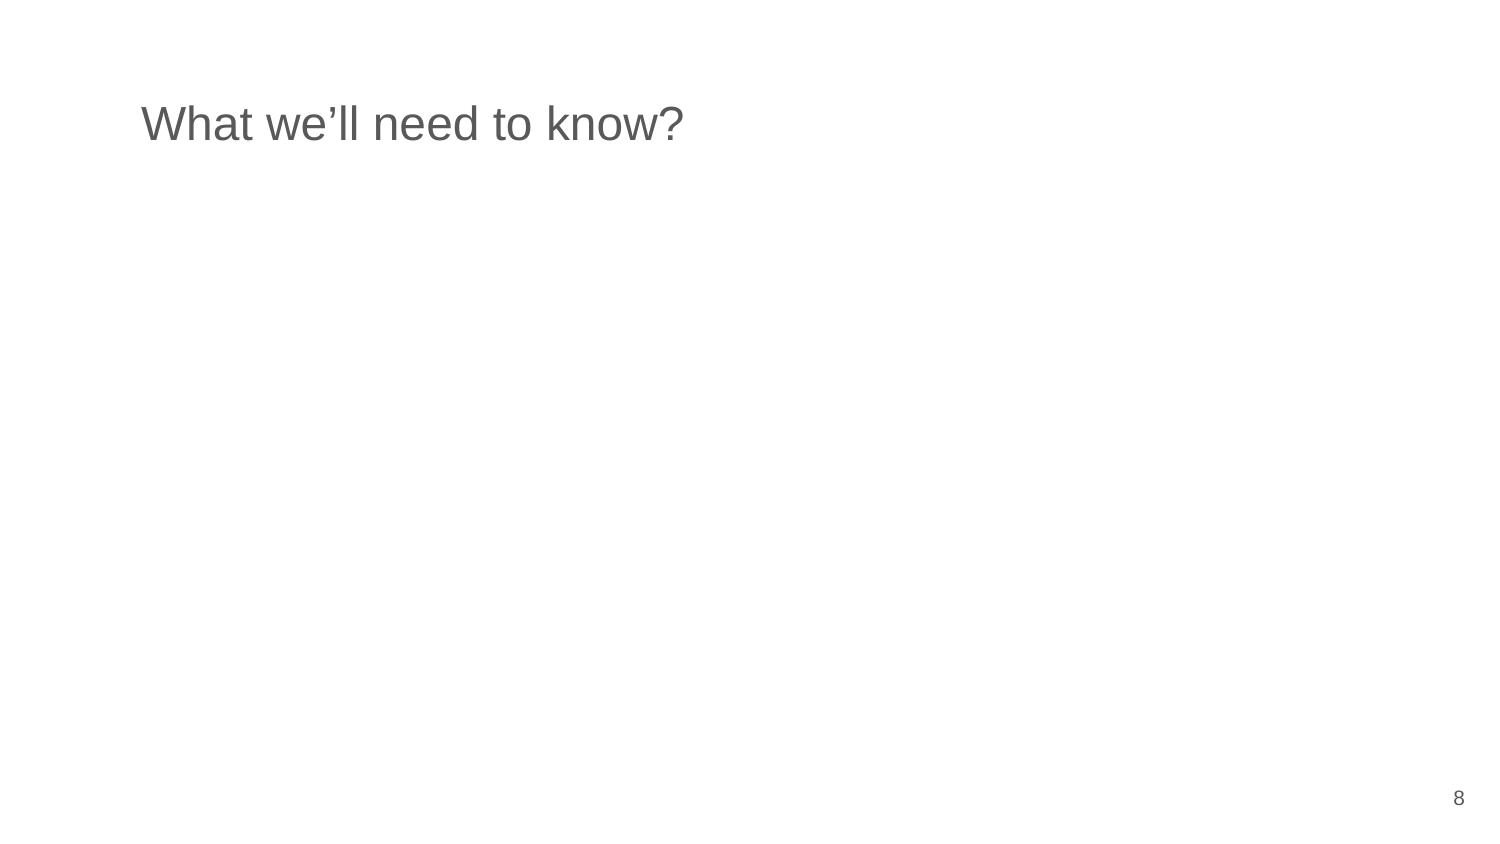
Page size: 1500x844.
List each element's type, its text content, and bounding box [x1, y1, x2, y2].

text_box What we’ll need to know? [51, 77, 1446, 796]
slide_number 8 [1389, 764, 1480, 830]
